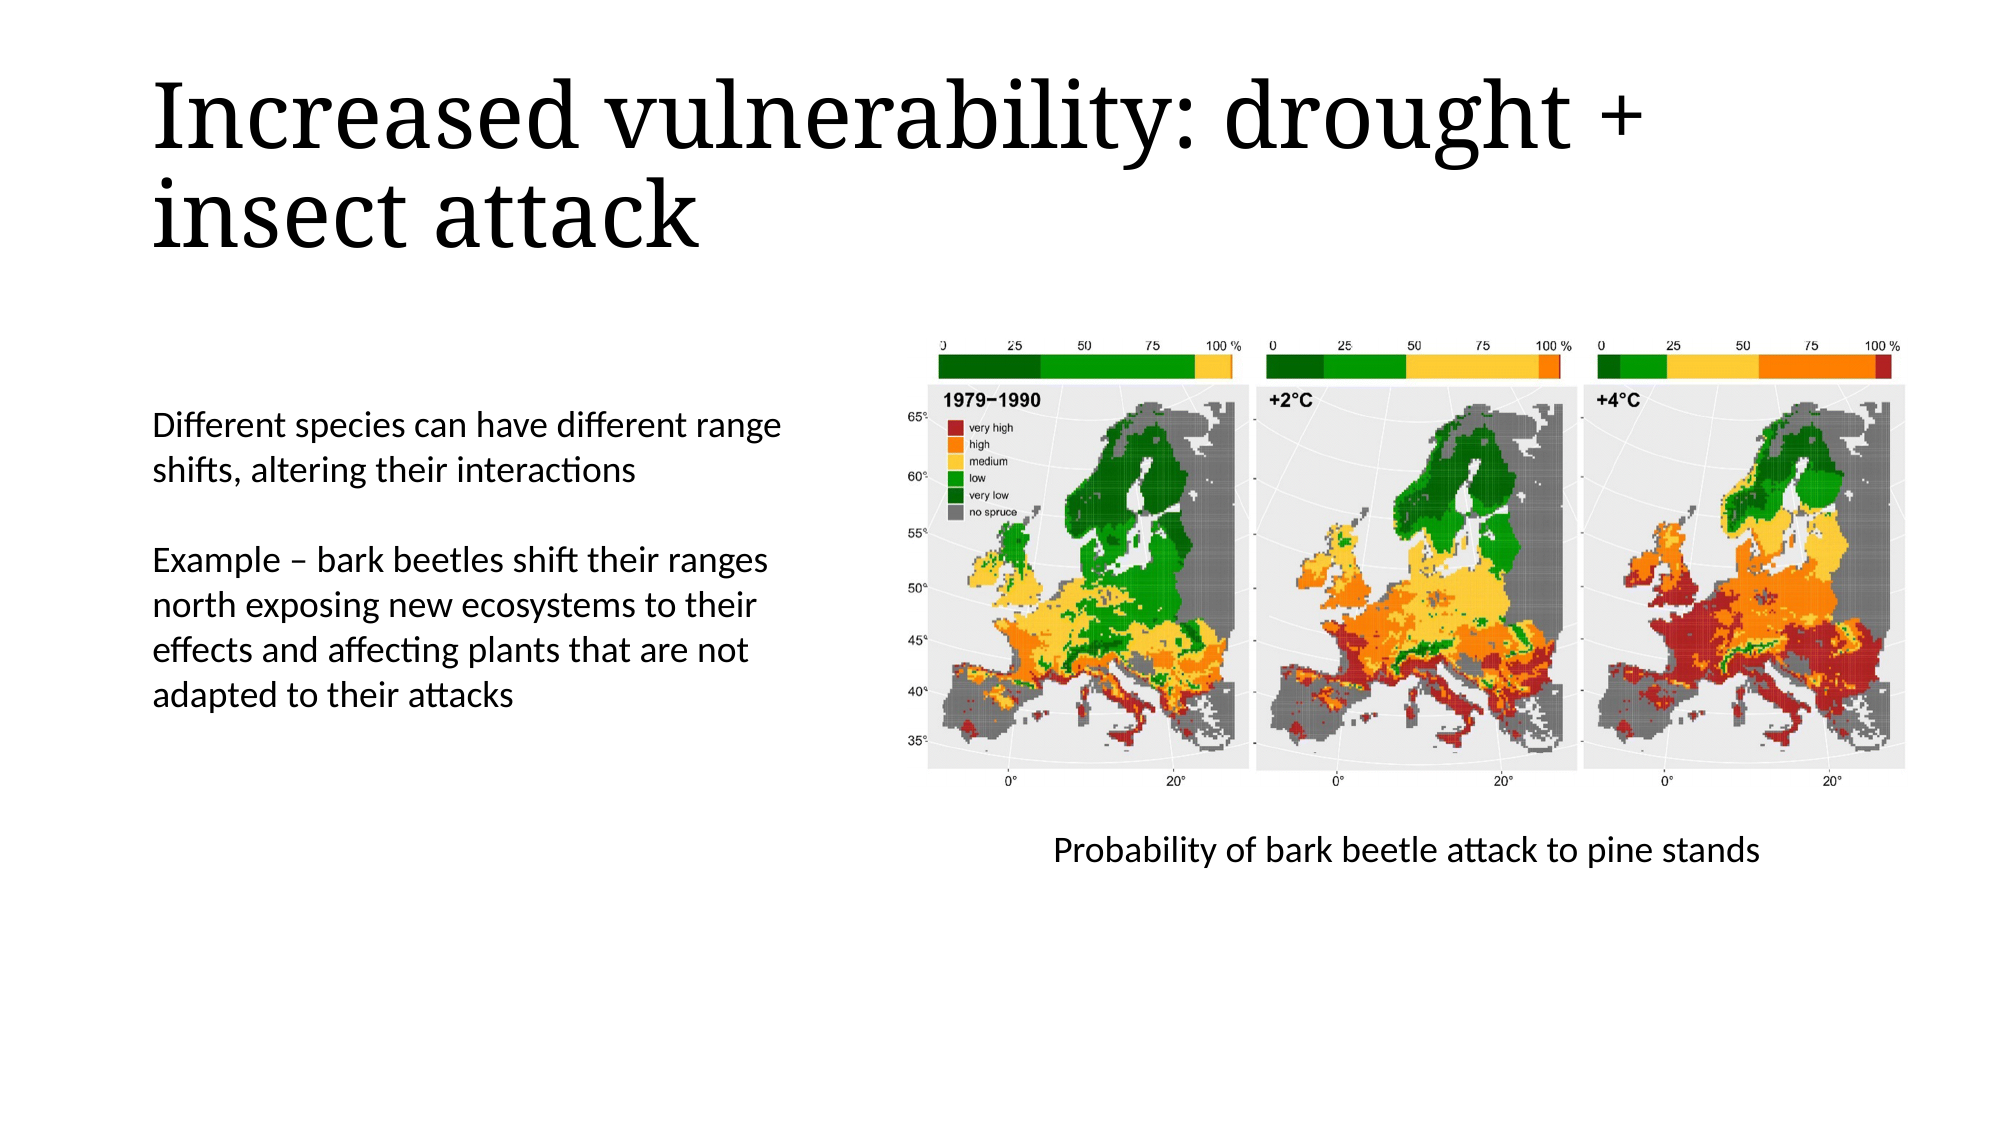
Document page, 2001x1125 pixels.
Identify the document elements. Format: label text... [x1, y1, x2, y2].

title Increased vulnerability: drought + insect attack [137, 59, 1863, 278]
text_box Different species can have different range shifts, altering their interactions Example – bark beetles shift their ranges north exposing new ecosystems to their effects and affecting plants that are not adapted to their attacks [137, 392, 809, 723]
text_box Probability of bark beetle attack to pine stands [1038, 817, 1777, 878]
picture [907, 338, 1908, 787]
